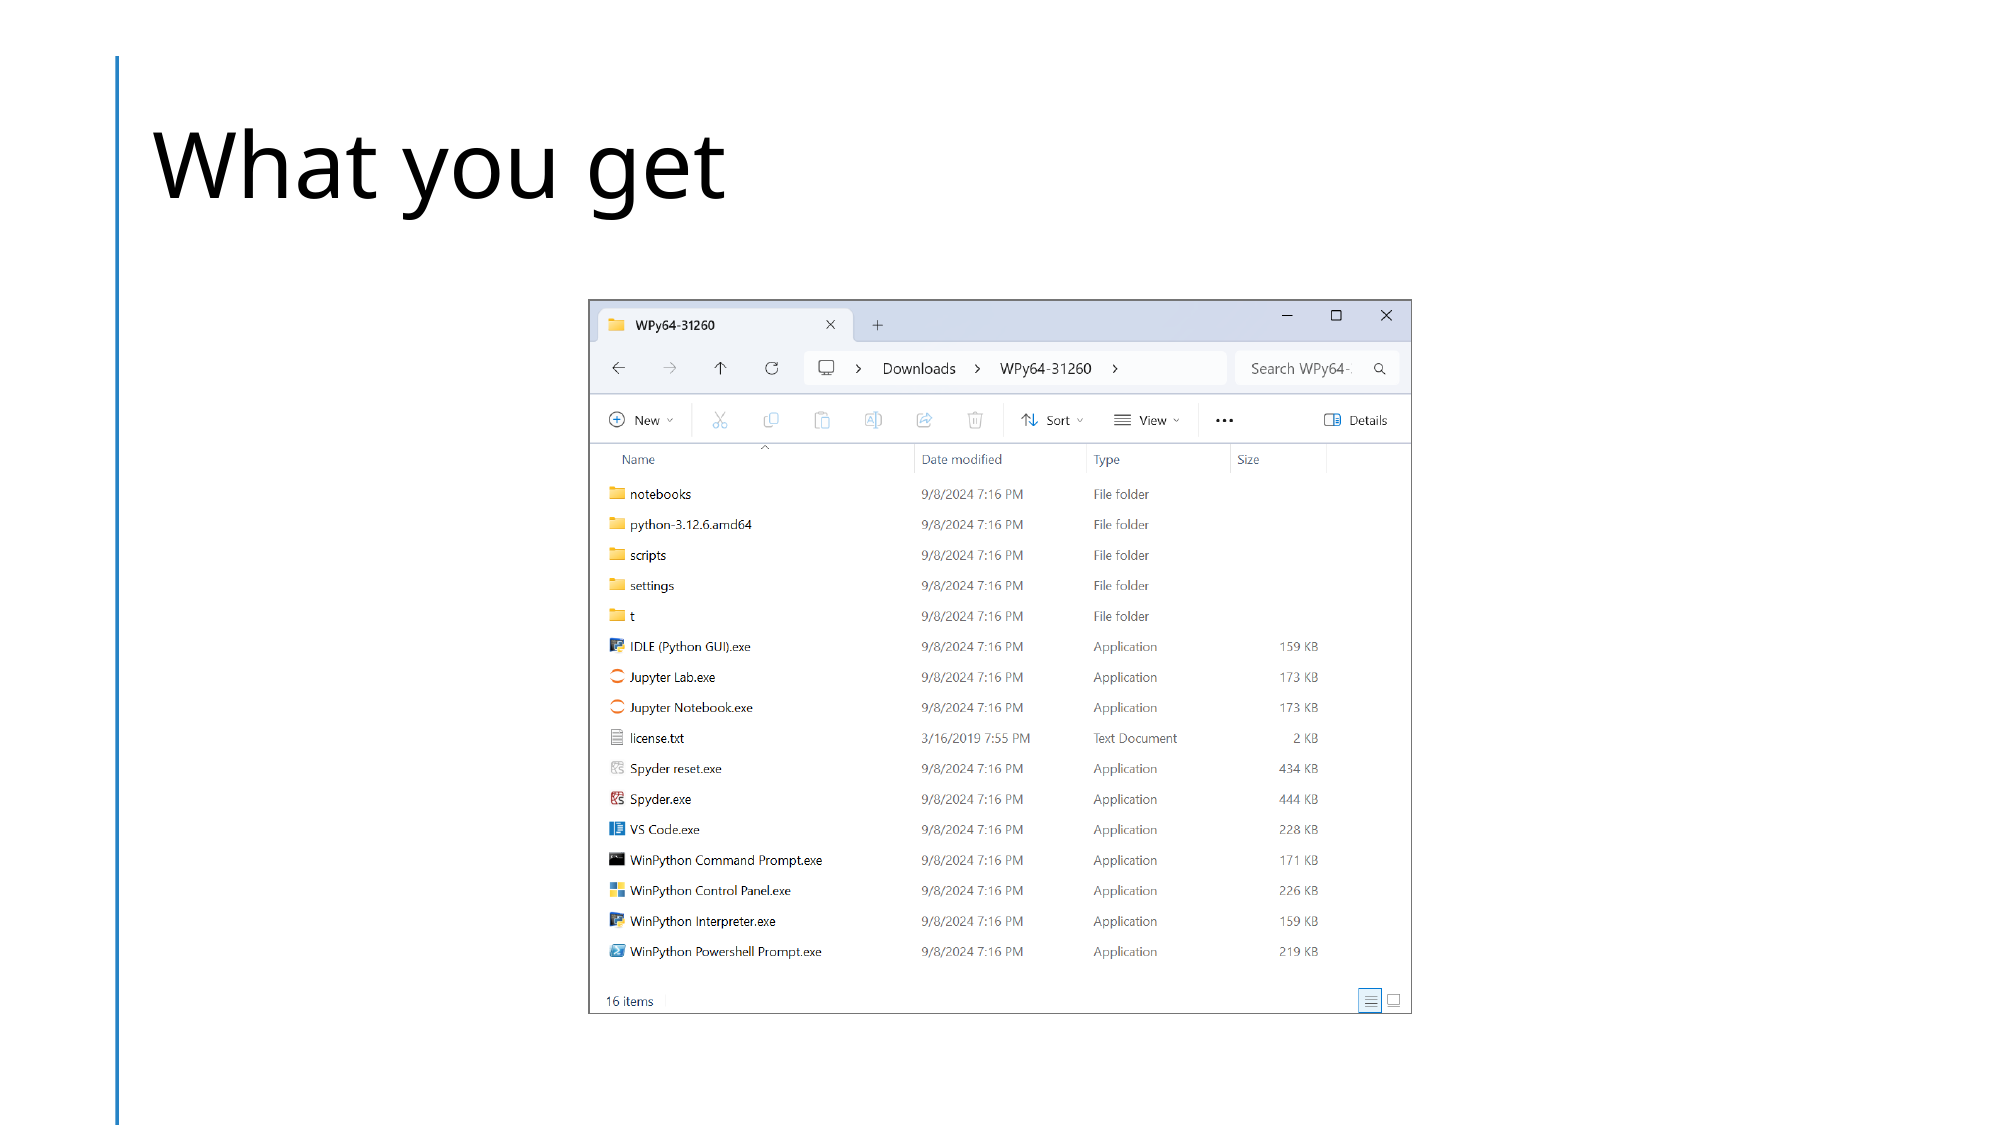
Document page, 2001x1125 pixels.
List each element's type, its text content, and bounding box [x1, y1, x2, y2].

title What you get [137, 59, 1863, 278]
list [588, 299, 1412, 1014]
